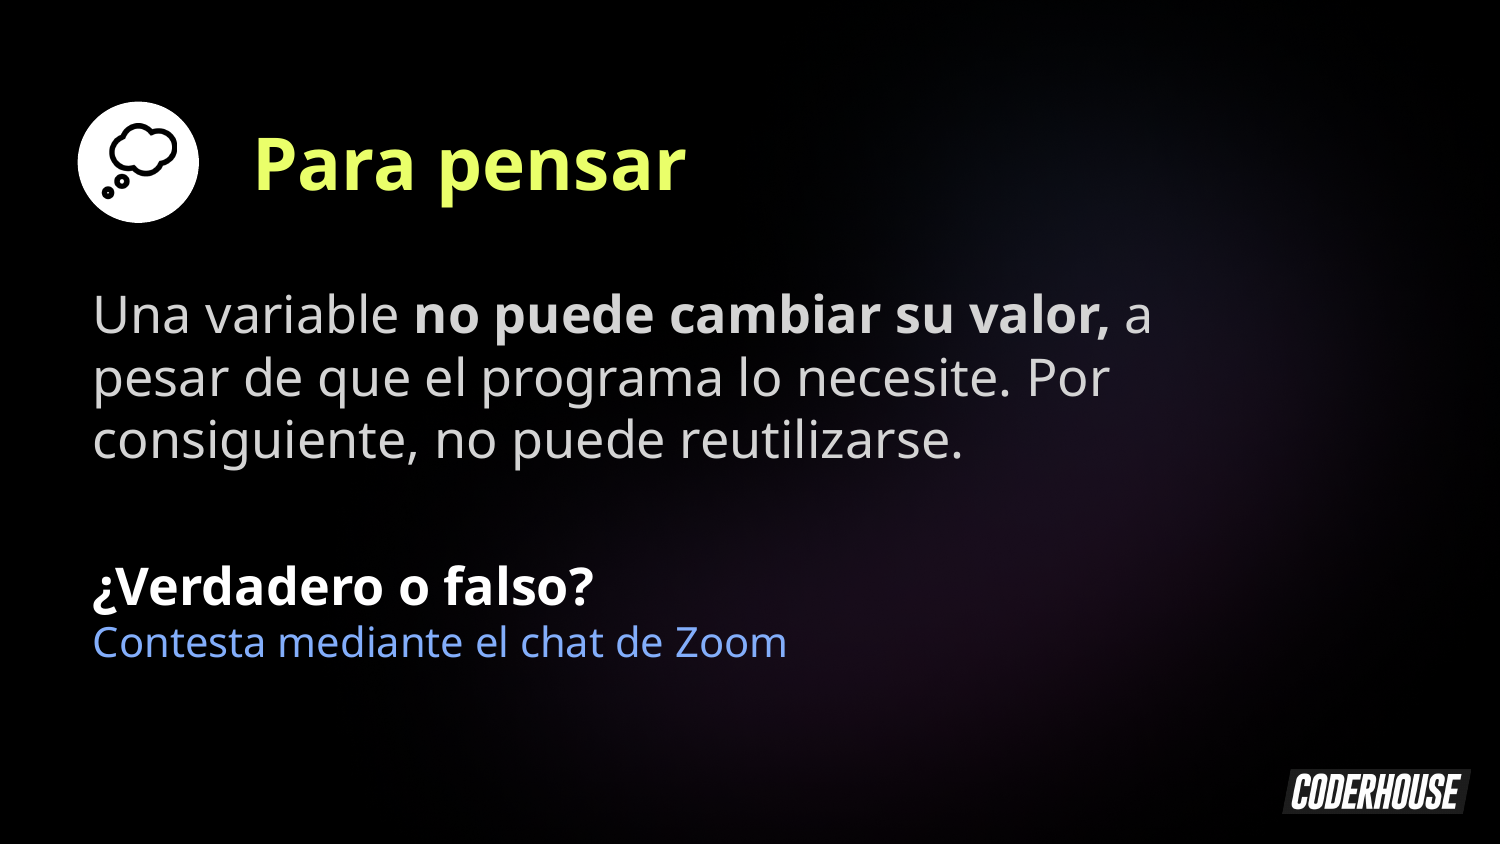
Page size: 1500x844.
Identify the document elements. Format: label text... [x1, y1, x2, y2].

text_box Una variable no puede cambiar su valor, a pesar de que el programa lo necesite. Por consiguiente, no puede reutilizarse. [77, 266, 1254, 485]
text_box Para pensar [237, 112, 1414, 222]
text_box ¿Verdadero o falso? Contesta mediante el chat de Zoom [77, 537, 1254, 681]
picture [0, 0, 1500, 844]
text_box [77, 101, 200, 224]
